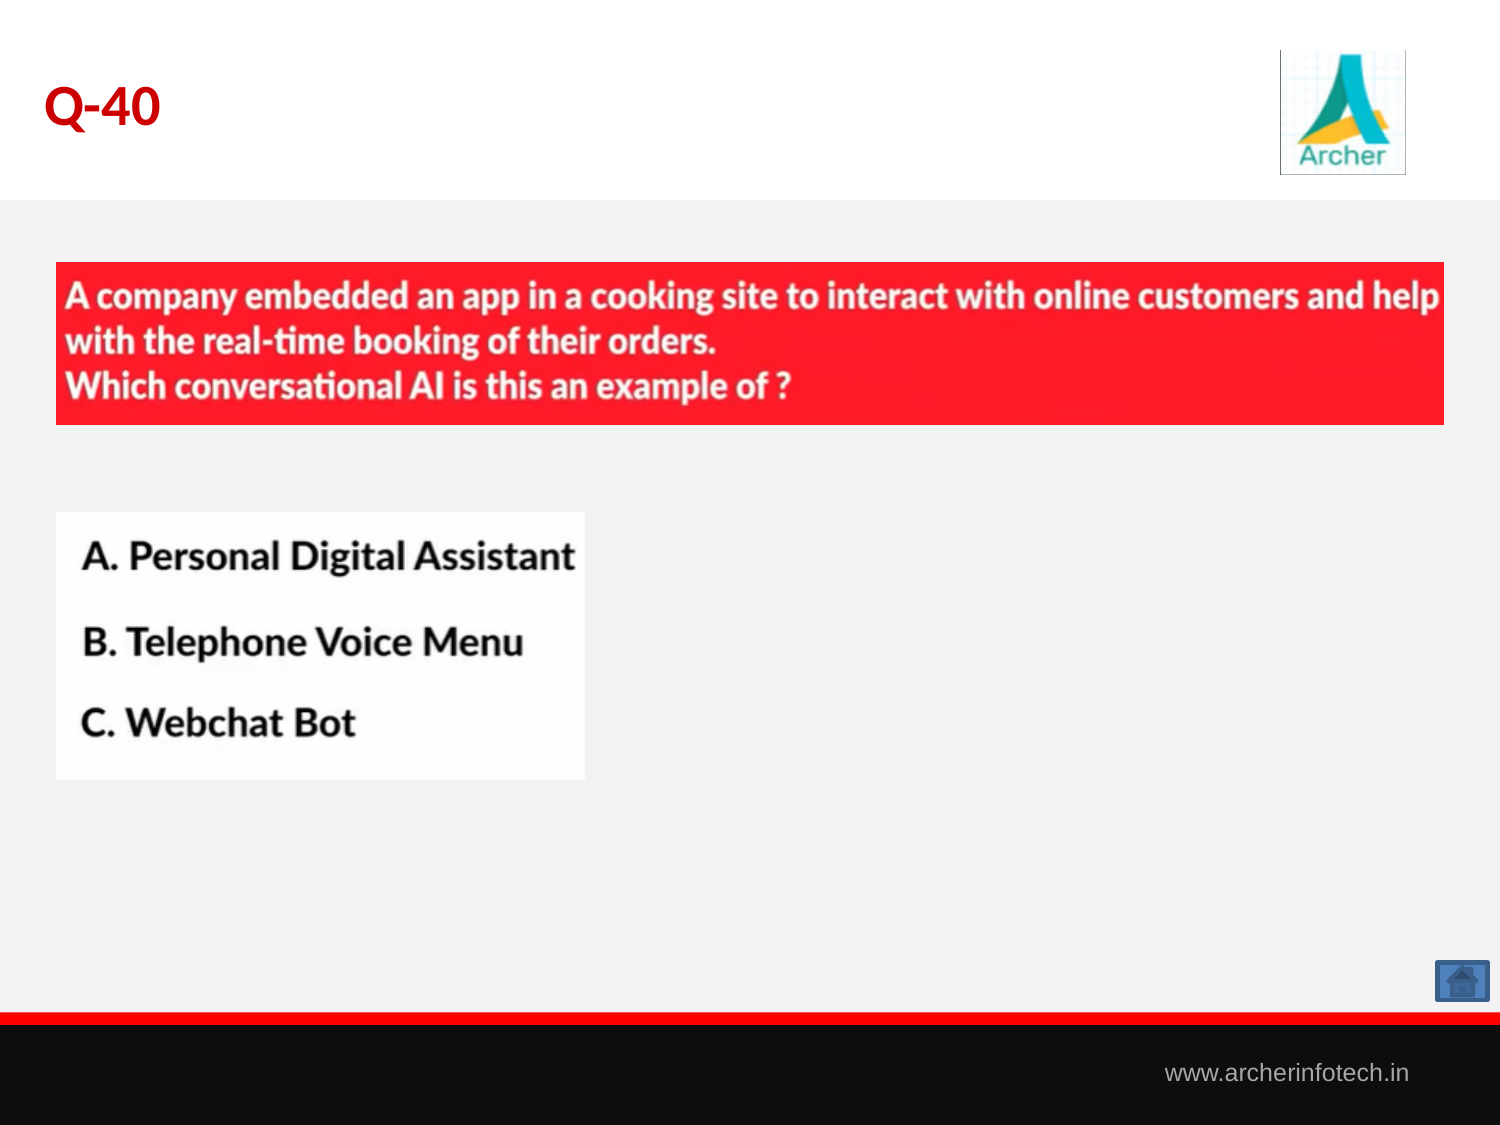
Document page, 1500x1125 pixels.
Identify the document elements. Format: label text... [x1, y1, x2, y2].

text_box [1435, 960, 1490, 1002]
picture [56, 512, 585, 780]
picture [56, 262, 1444, 425]
title Q-40 [29, 37, 805, 168]
picture [1280, 50, 1406, 175]
